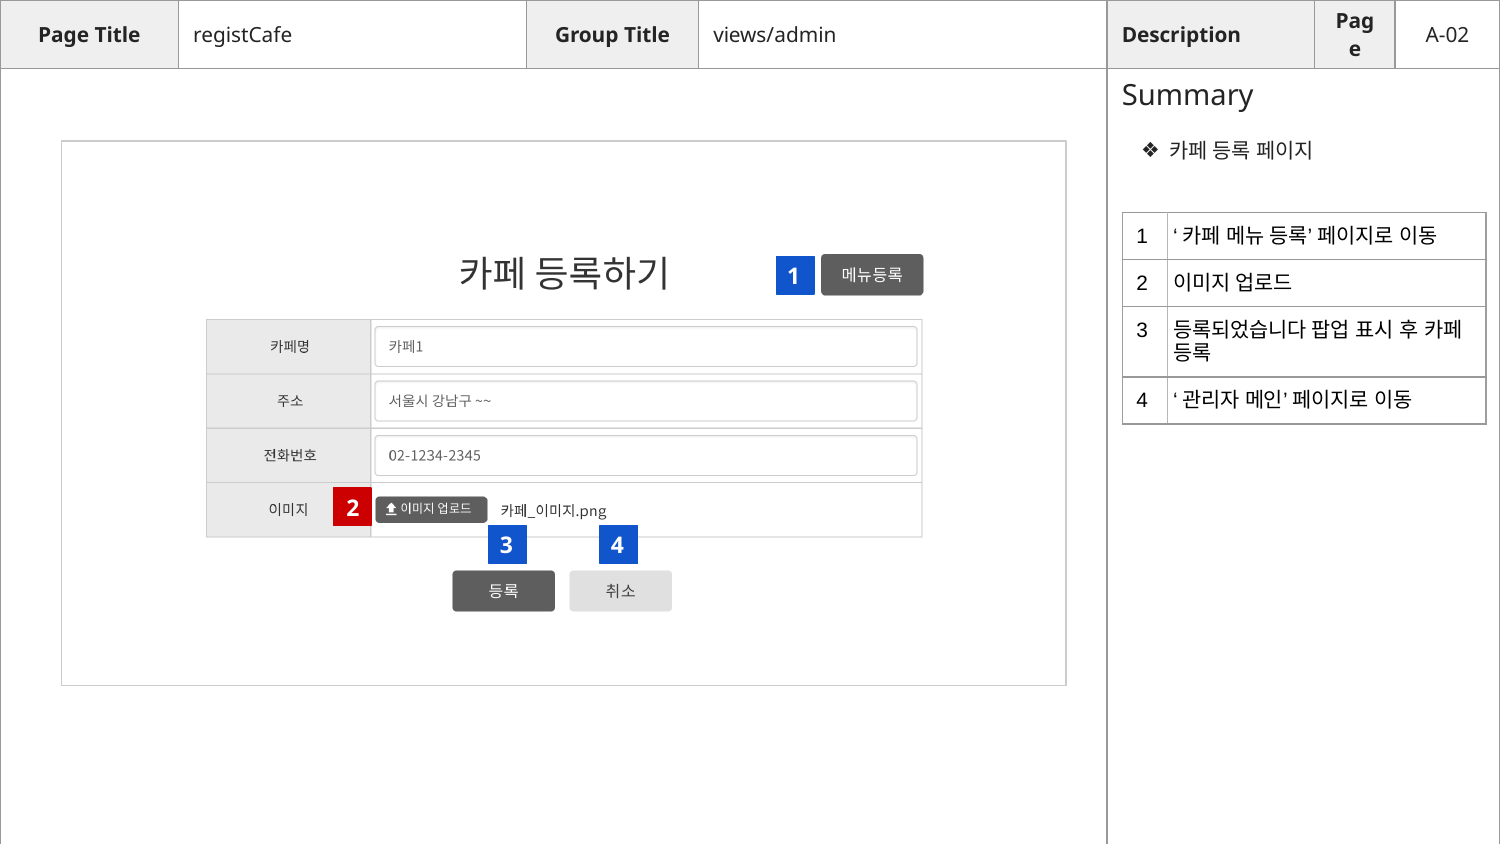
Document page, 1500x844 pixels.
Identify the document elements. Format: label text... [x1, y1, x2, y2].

table_header views/admin [699, 1, 1106, 68]
table_header 1 [1123, 213, 1167, 259]
picture [62, 141, 1066, 686]
table_cell 3 [1123, 307, 1167, 376]
table_header ‘카페 메뉴 등록’ 페이지로 이동 [1168, 213, 1485, 259]
table_header Page Title [1, 1, 178, 68]
table_header registCafe [179, 1, 526, 68]
table_header Page [1315, 1, 1394, 68]
table_cell ‘관리자 메인’ 페이지로 이동 [1168, 378, 1485, 423]
table_cell [1, 69, 1106, 844]
table_cell 등록되었습니다 팝업 표시 후 카페 등록 [1168, 307, 1485, 376]
table_cell Summary 카페 등록 페이지 [1108, 69, 1499, 844]
table_cell 2 [1123, 260, 1167, 306]
table_header Description [1108, 1, 1314, 68]
table_cell 4 [1123, 378, 1167, 423]
table_header Group Title [527, 1, 698, 68]
table_cell 이미지 업로드 [1168, 260, 1485, 306]
table_header A-02 [1396, 1, 1499, 68]
